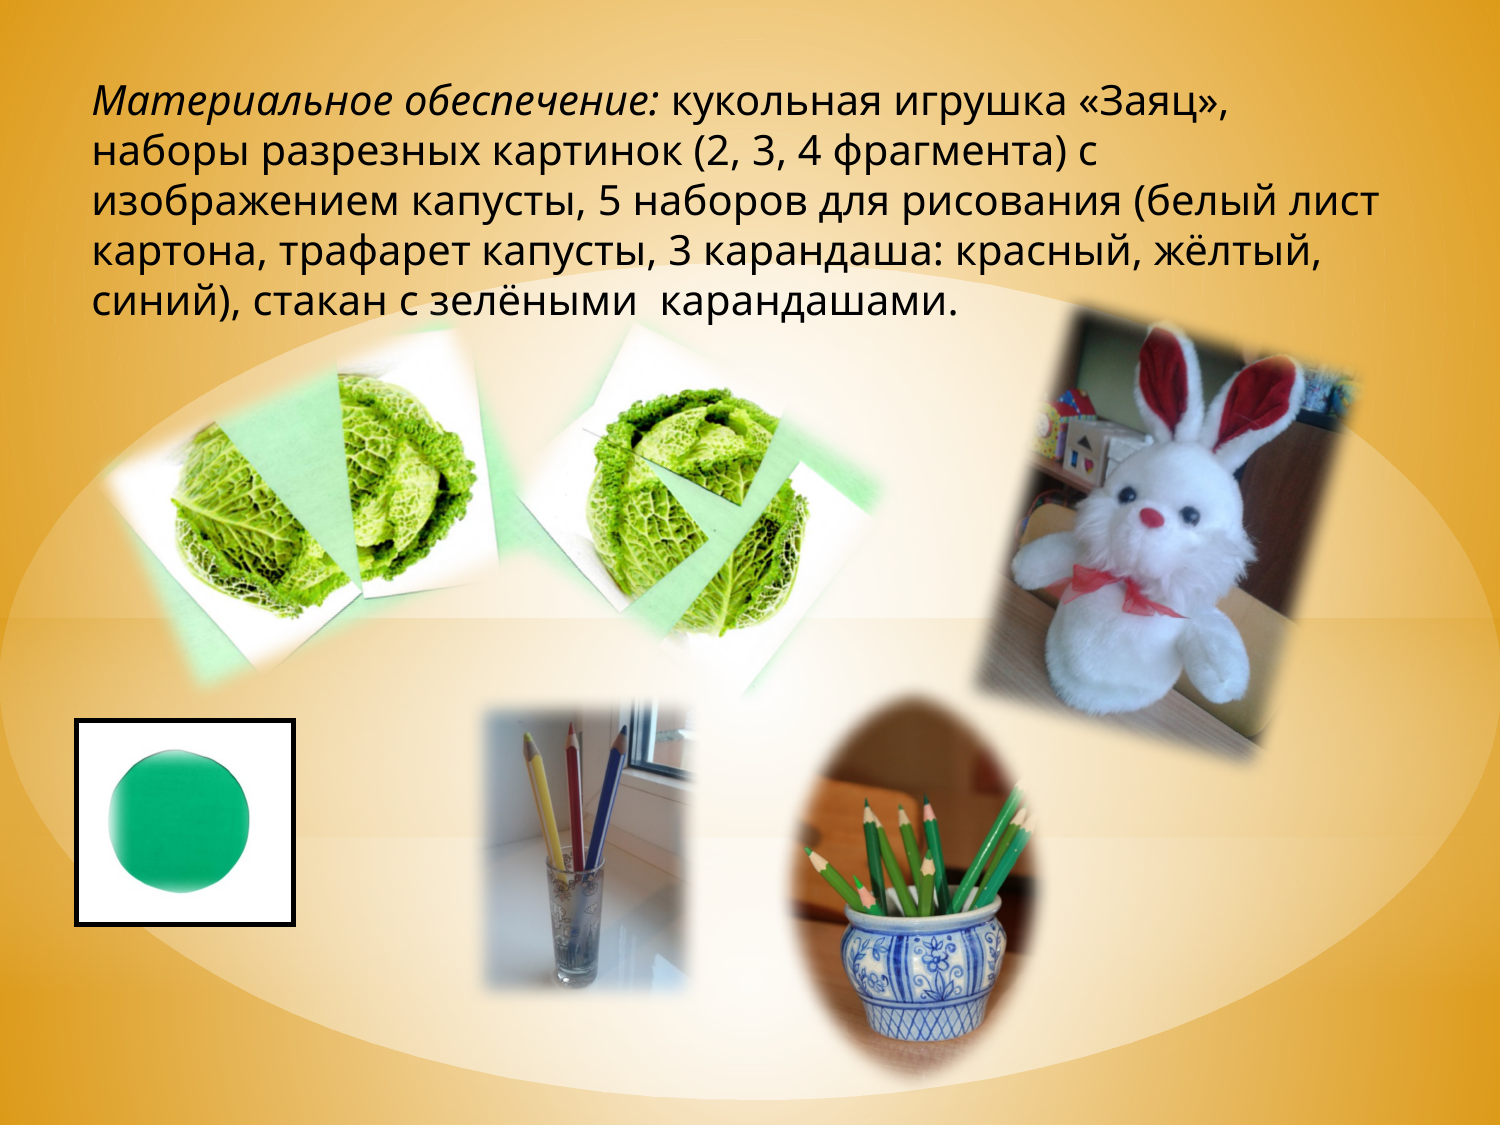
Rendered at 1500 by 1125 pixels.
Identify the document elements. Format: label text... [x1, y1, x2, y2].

picture [772, 314, 1340, 1098]
picture [97, 735, 274, 910]
text_box [76, 720, 294, 925]
picture [466, 692, 703, 1008]
text_box Материальное обеспечение: кукольная игрушка «Заяц», наборы разрезных картинок (2, 3, 4 фрагмента) с изображением капусты, 5 наборов для рисования (белый лист картона, трафарет капусты, 3 карандаша: красный, жёлтый, синий), стакан с зелёными карандашами. [76, 66, 1412, 332]
picture [111, 337, 866, 674]
